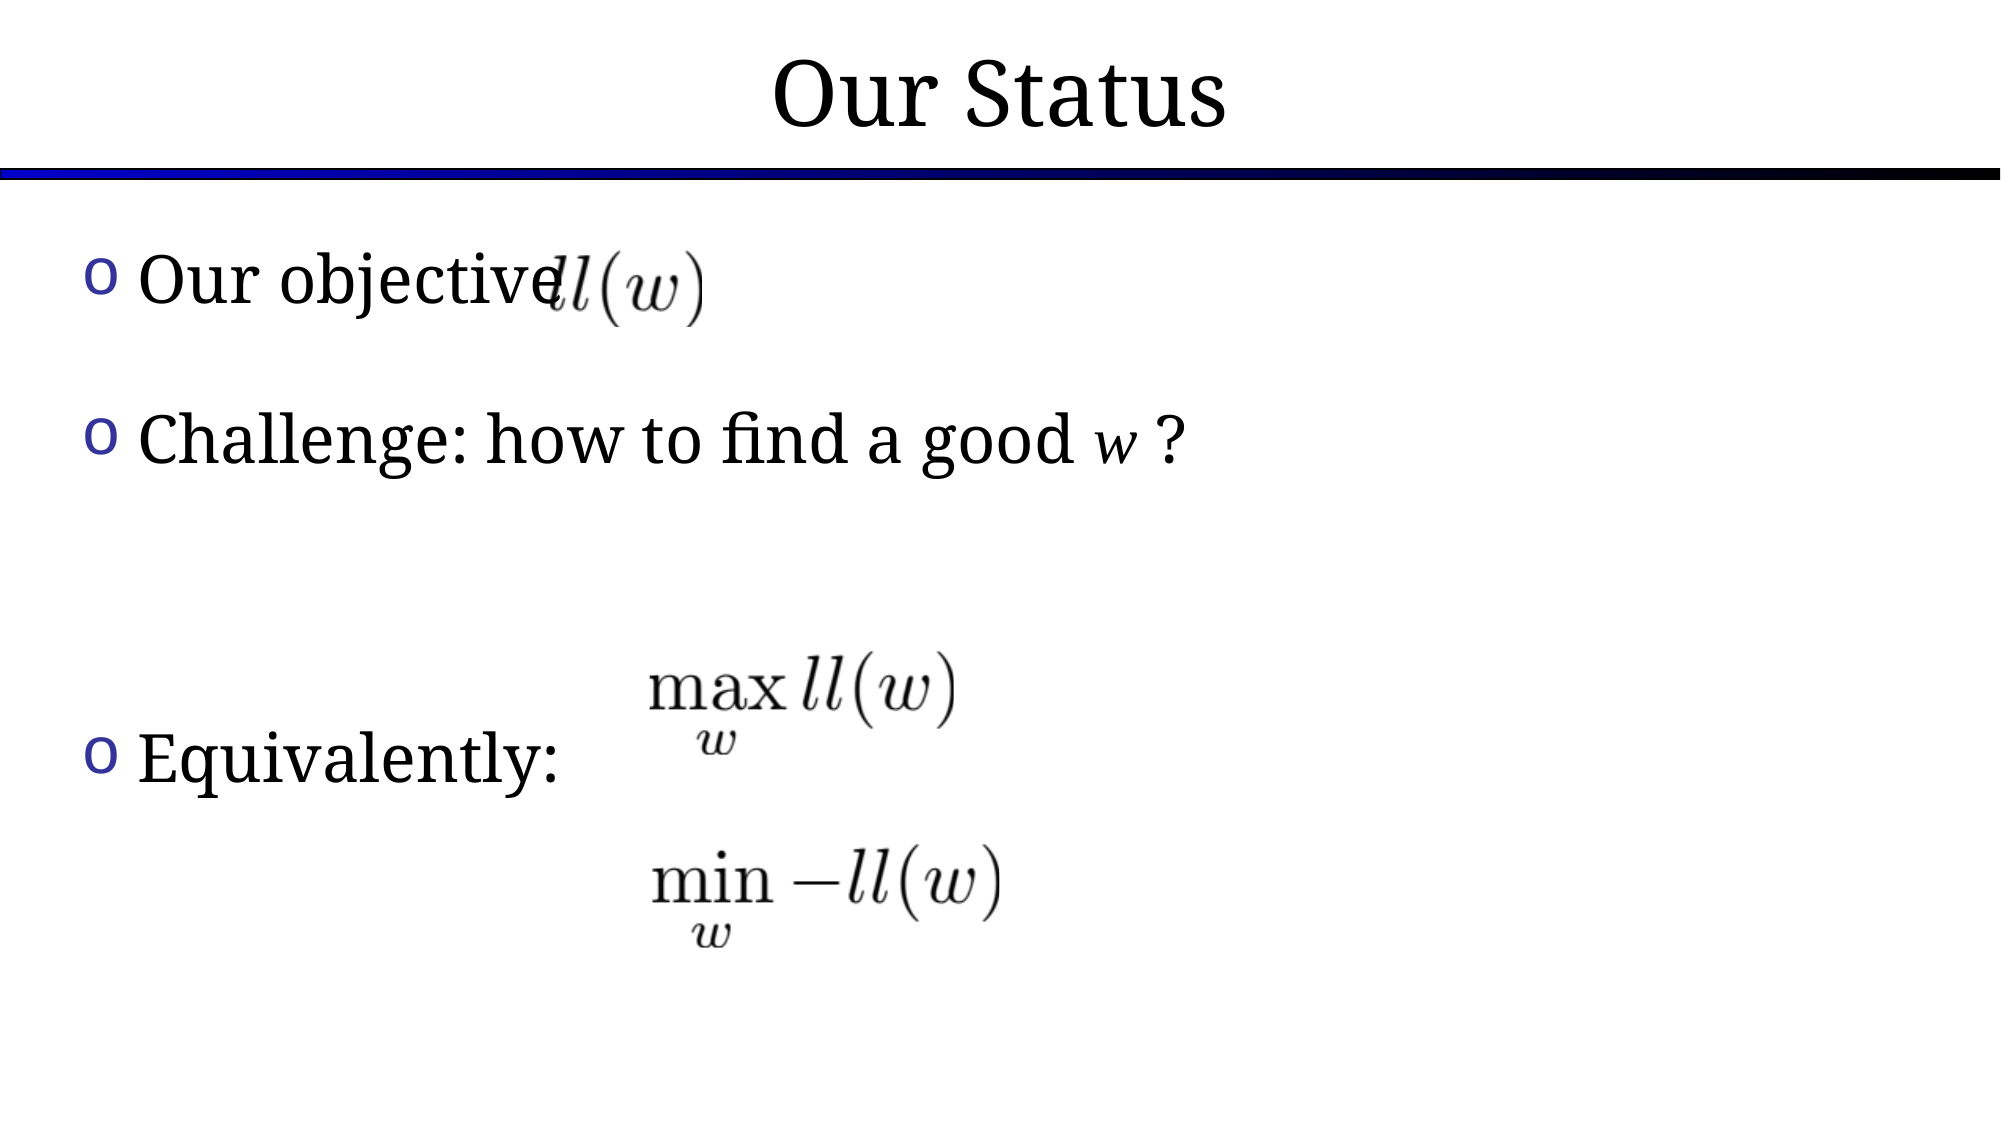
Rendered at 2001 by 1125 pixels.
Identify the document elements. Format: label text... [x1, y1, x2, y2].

text_box Our Status [0, 0, 2000, 184]
text_box Our objective Challenge: how to find a good w ? Equivalently: [66, 229, 1934, 1005]
picture [651, 843, 1000, 949]
picture [549, 249, 703, 328]
picture [649, 650, 954, 755]
